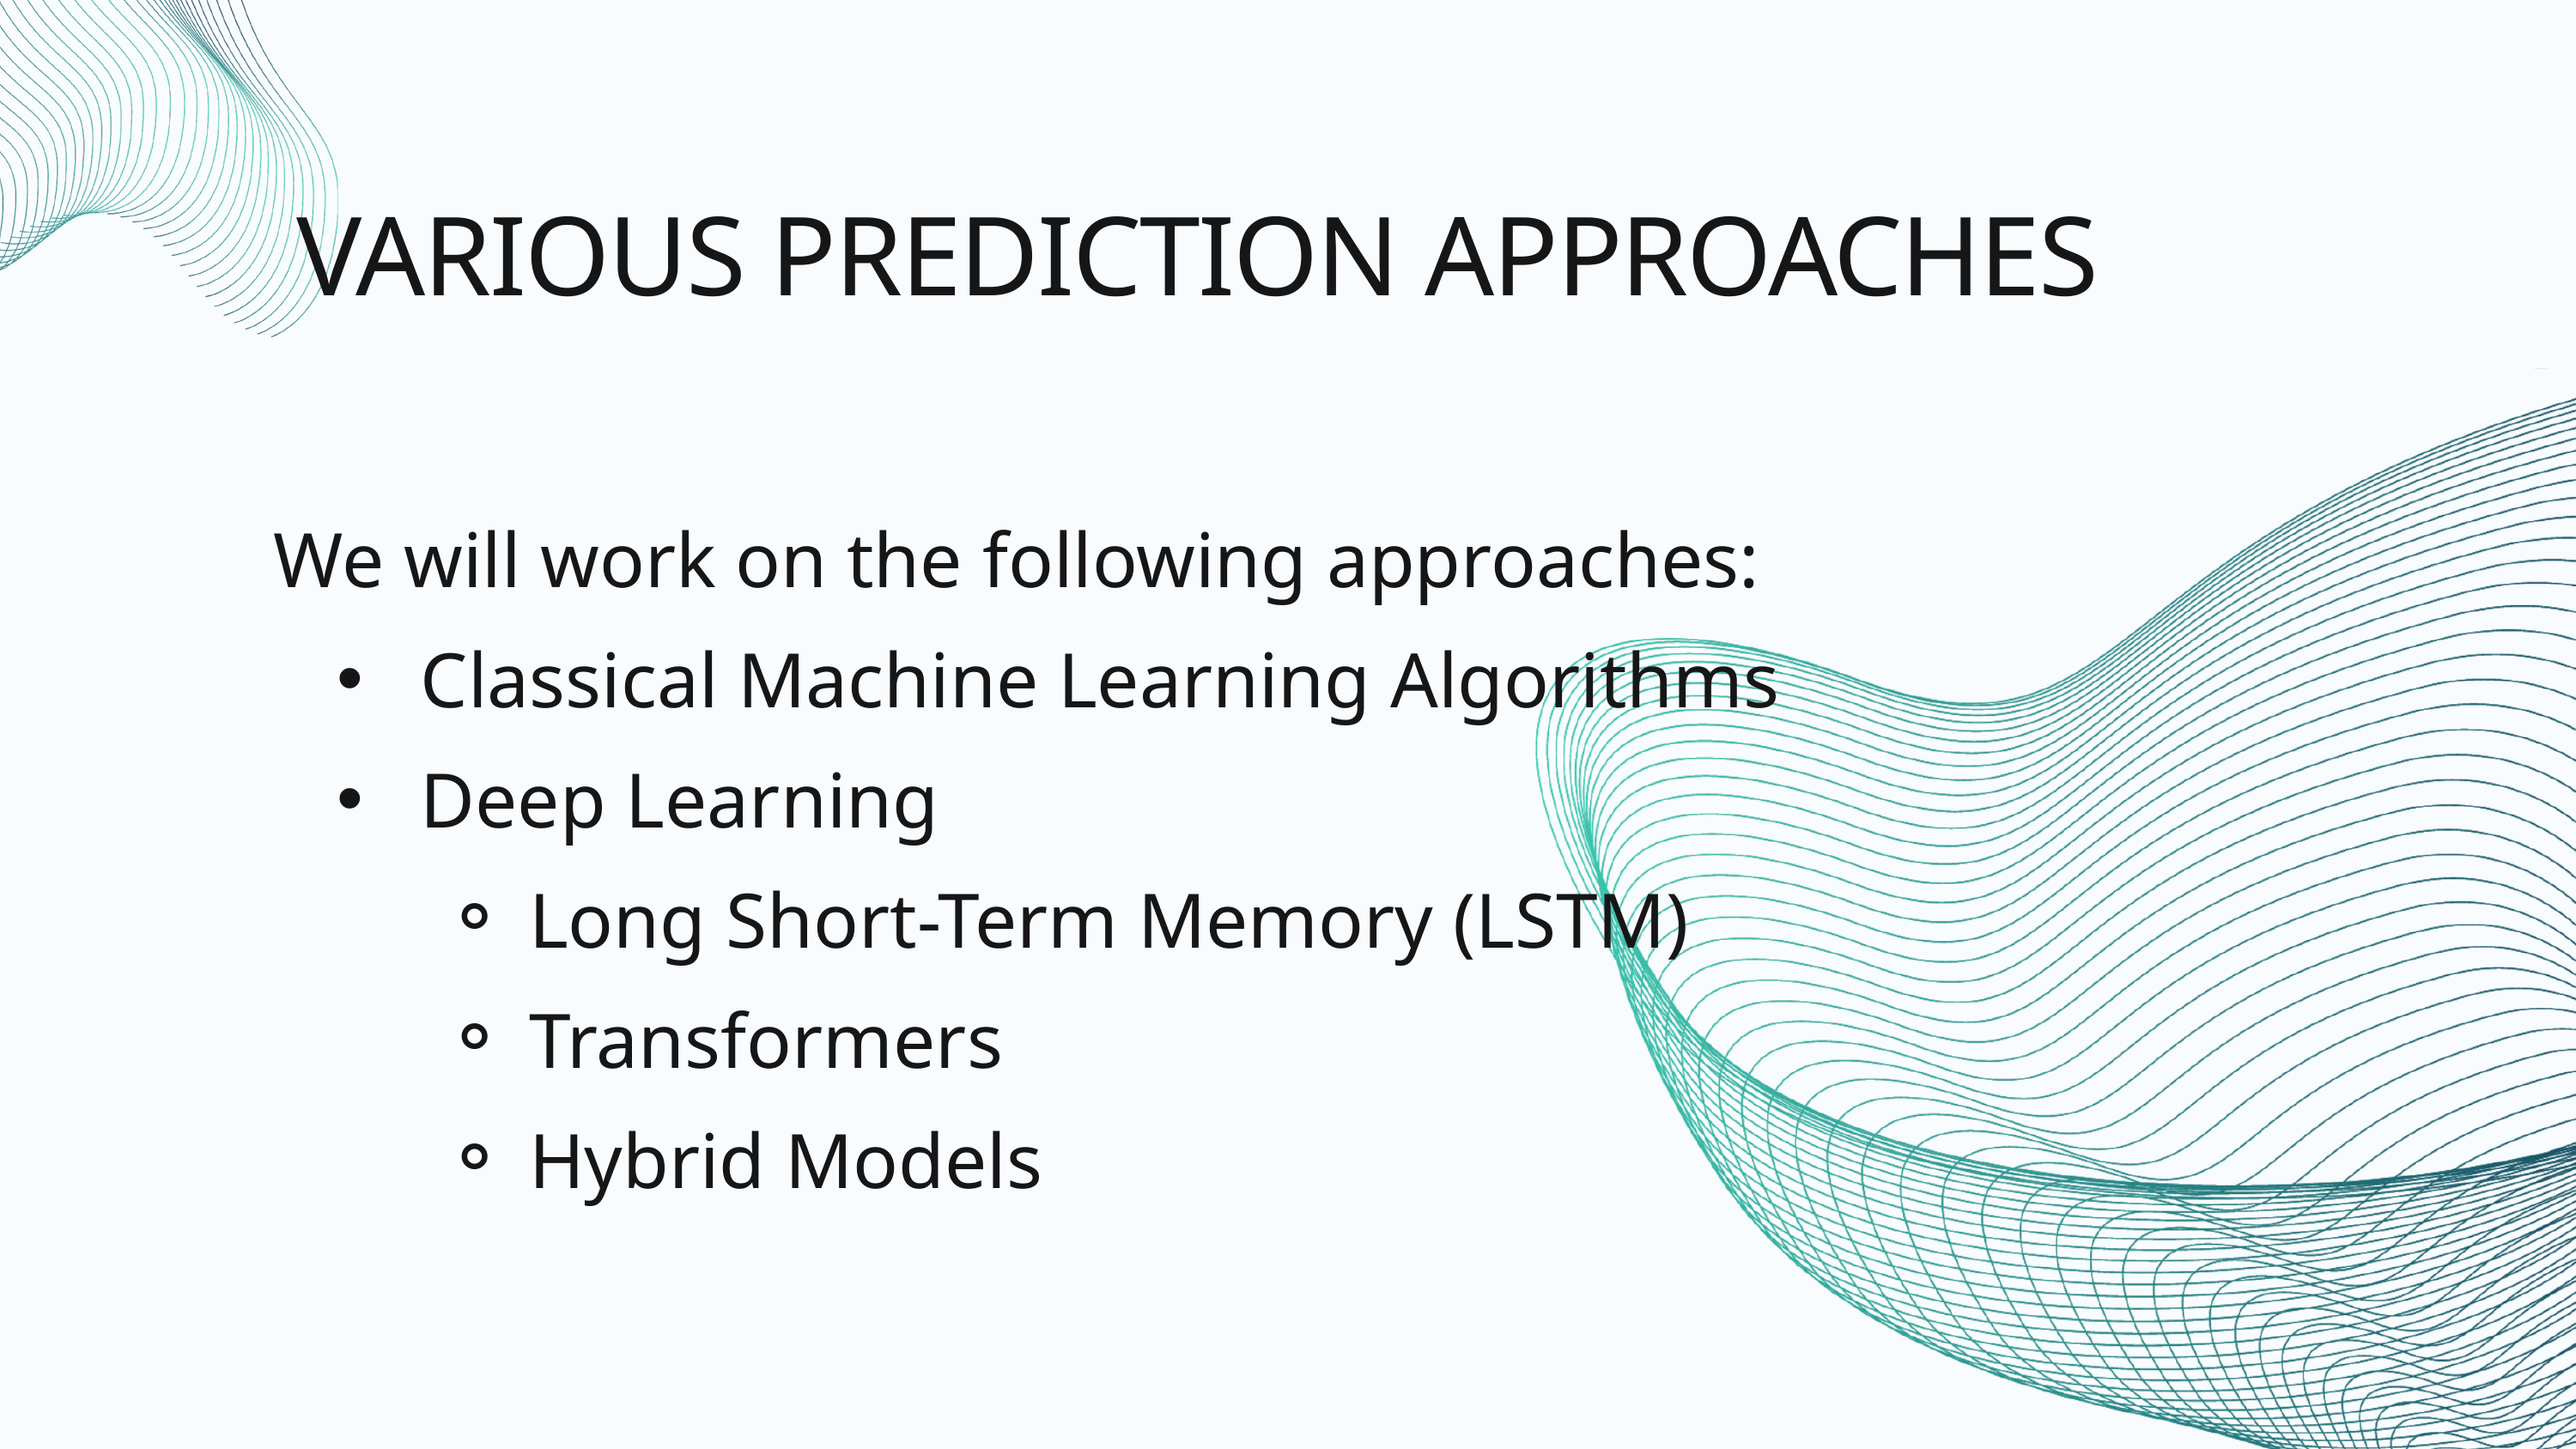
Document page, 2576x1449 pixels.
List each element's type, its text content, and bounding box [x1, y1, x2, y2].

text_box We will work on the following approaches: Classical Machine Learning Algorithms Deep Learning Long Short-Term Memory (LSTM) Transformers Hybrid Models [273, 482, 2503, 1203]
text_box [1528, 368, 2576, 1449]
text_box VARIOUS PREDICTION APPROACHES [296, 165, 2385, 318]
text_box [0, 0, 338, 338]
